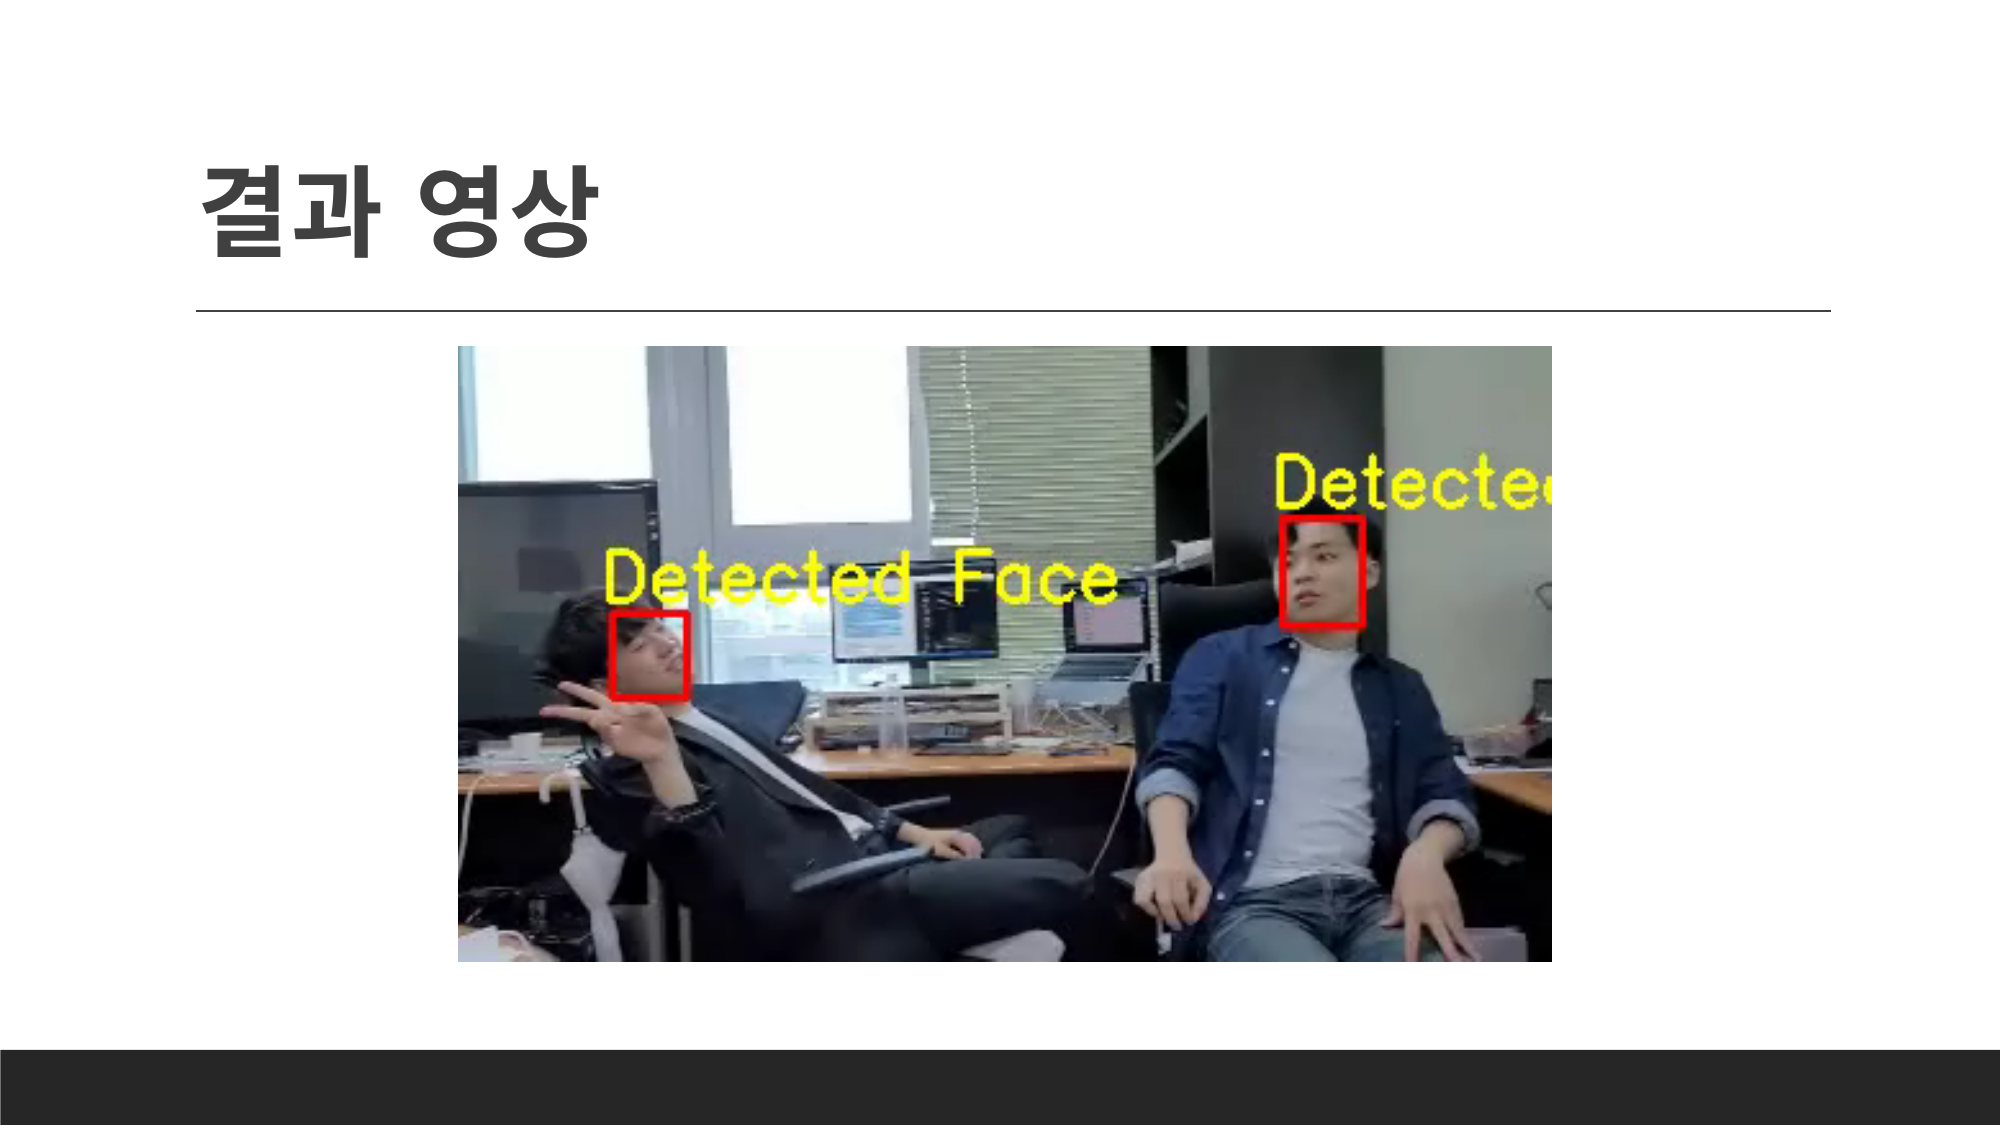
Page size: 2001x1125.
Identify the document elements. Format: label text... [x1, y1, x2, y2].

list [457, 345, 1554, 964]
title 결과 영상 [180, 47, 1830, 285]
